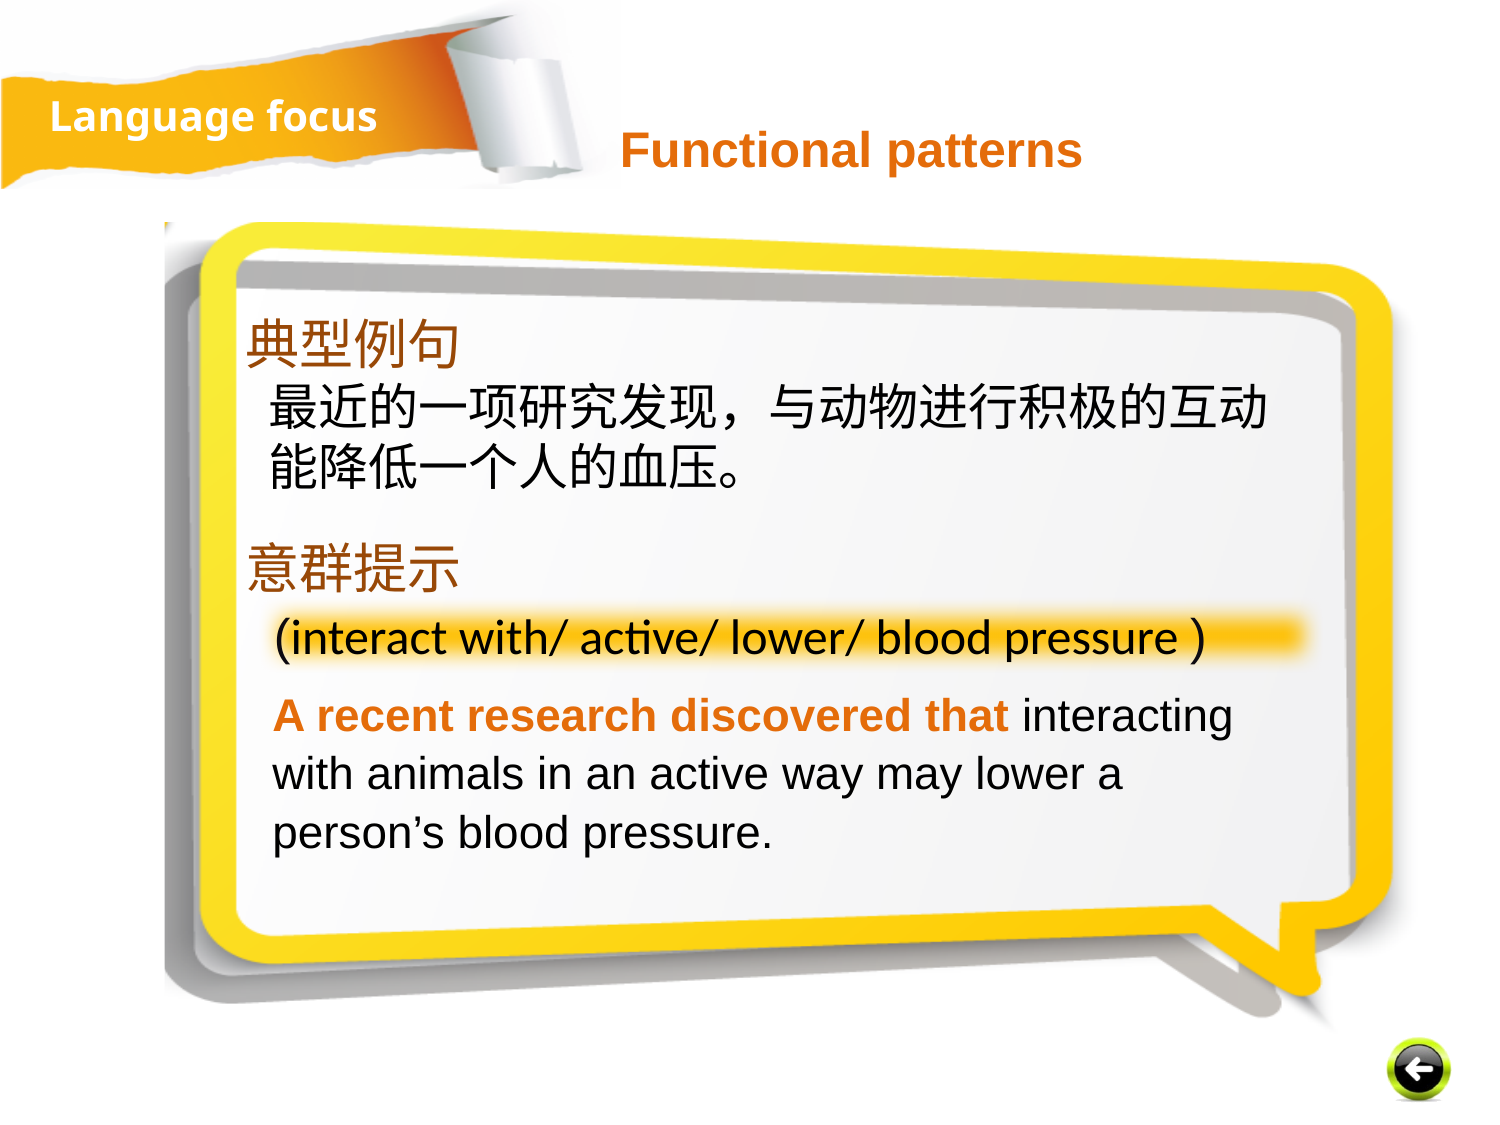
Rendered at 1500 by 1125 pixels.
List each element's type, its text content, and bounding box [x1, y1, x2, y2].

picture [0, 0, 621, 190]
text_box Functional patterns [625, 109, 1166, 185]
picture [164, 222, 1454, 1107]
